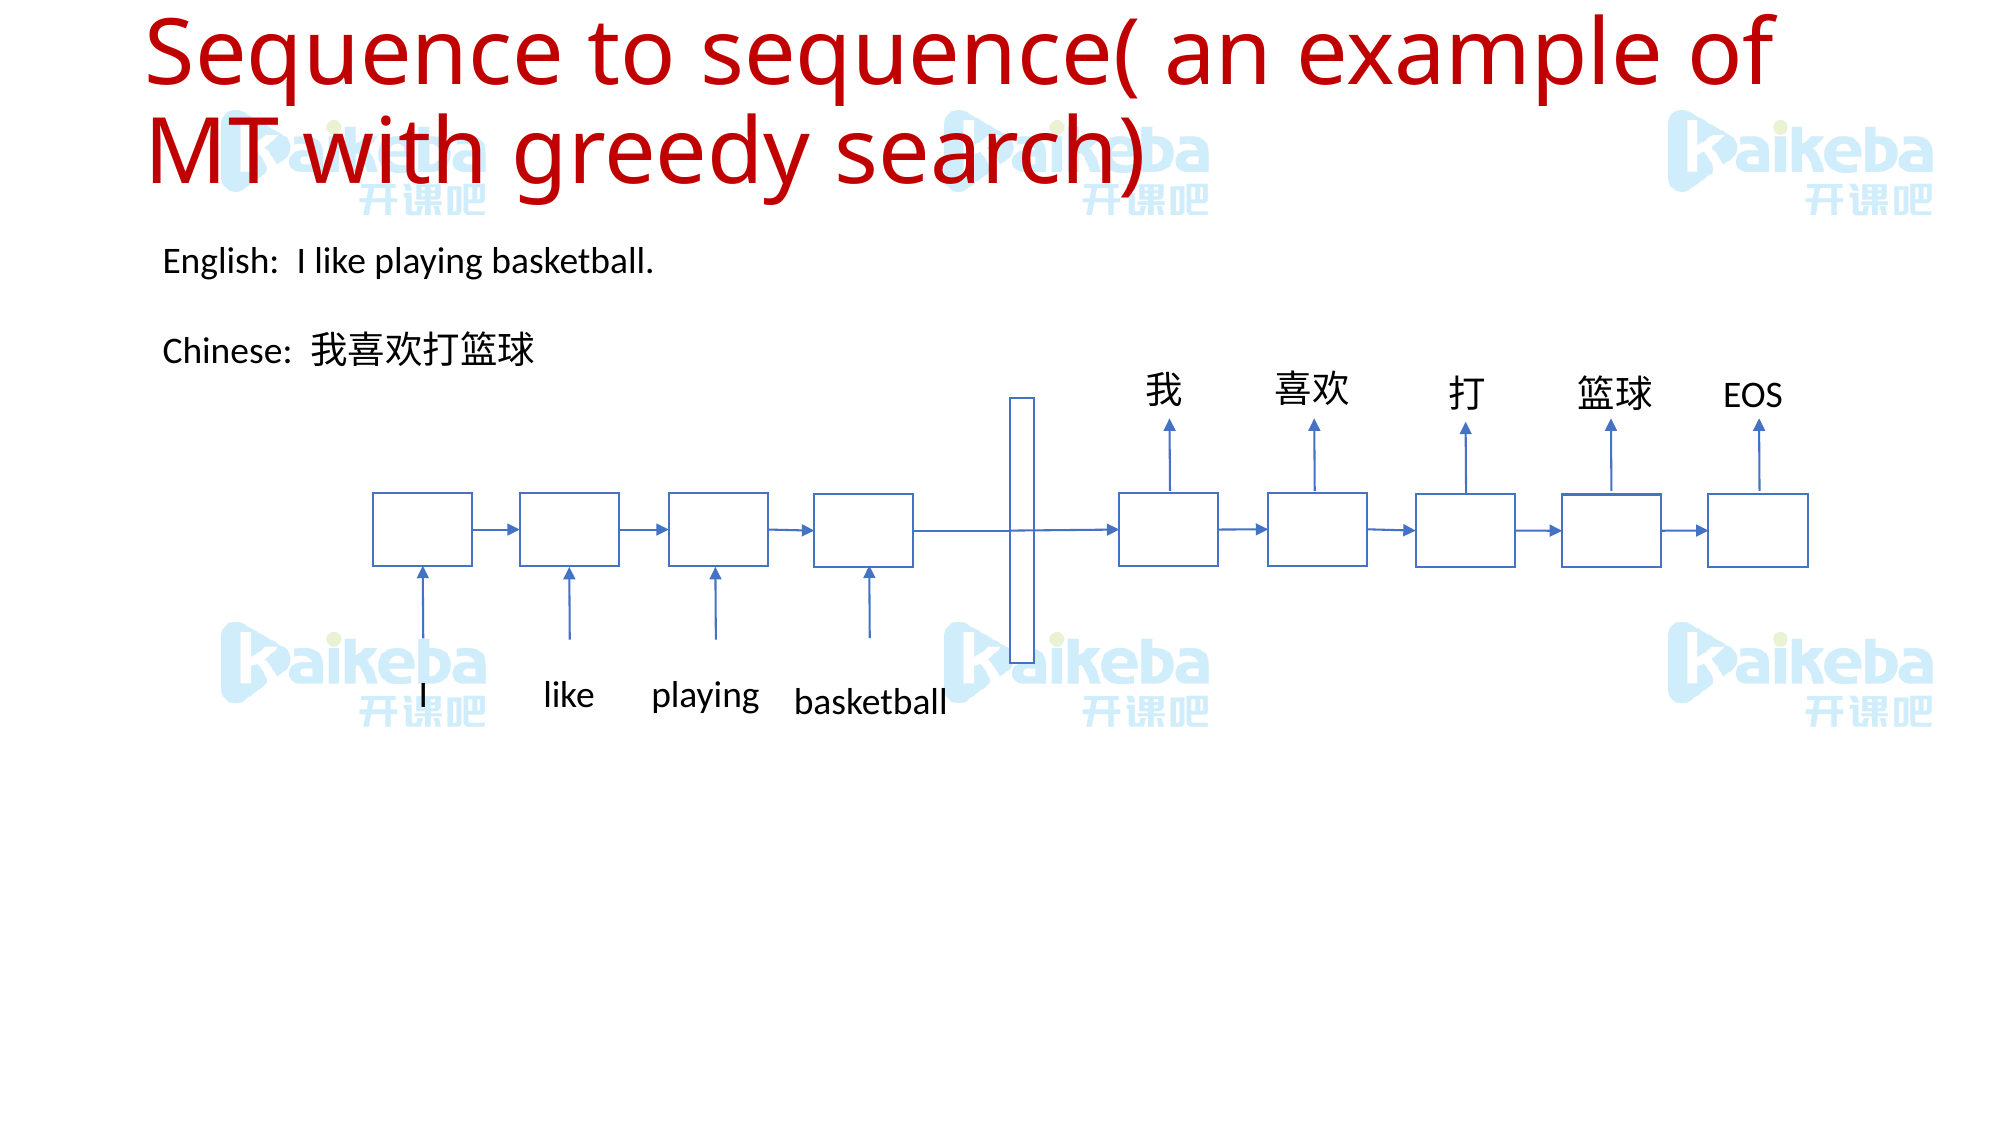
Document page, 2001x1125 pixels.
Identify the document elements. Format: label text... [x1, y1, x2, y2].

text_box 我 [1138, 358, 1213, 419]
text_box [814, 494, 914, 567]
text_box EOS [1715, 362, 1815, 422]
text_box 篮球 [1570, 362, 1670, 423]
text_box [1009, 398, 1035, 529]
text_box [1708, 494, 1808, 567]
text_box [373, 493, 473, 566]
text_box playing [643, 662, 783, 723]
text_box [1415, 494, 1515, 567]
text_box [1268, 493, 1368, 566]
text_box I [411, 662, 461, 723]
text_box like [535, 662, 620, 723]
text_box [1562, 494, 1662, 567]
text_box [1119, 493, 1219, 566]
text_box [519, 493, 619, 566]
text_box [668, 493, 768, 566]
text_box 喜欢 [1267, 357, 1367, 418]
text_box English: I like playing basketball. Chinese: 我喜欢打篮球 [154, 228, 838, 379]
title Sequence to sequence( an example of MT with greedy search) [136, 0, 1863, 214]
text_box basketball [786, 669, 991, 730]
text_box [1009, 532, 1035, 663]
text_box 打 [1441, 362, 1516, 422]
